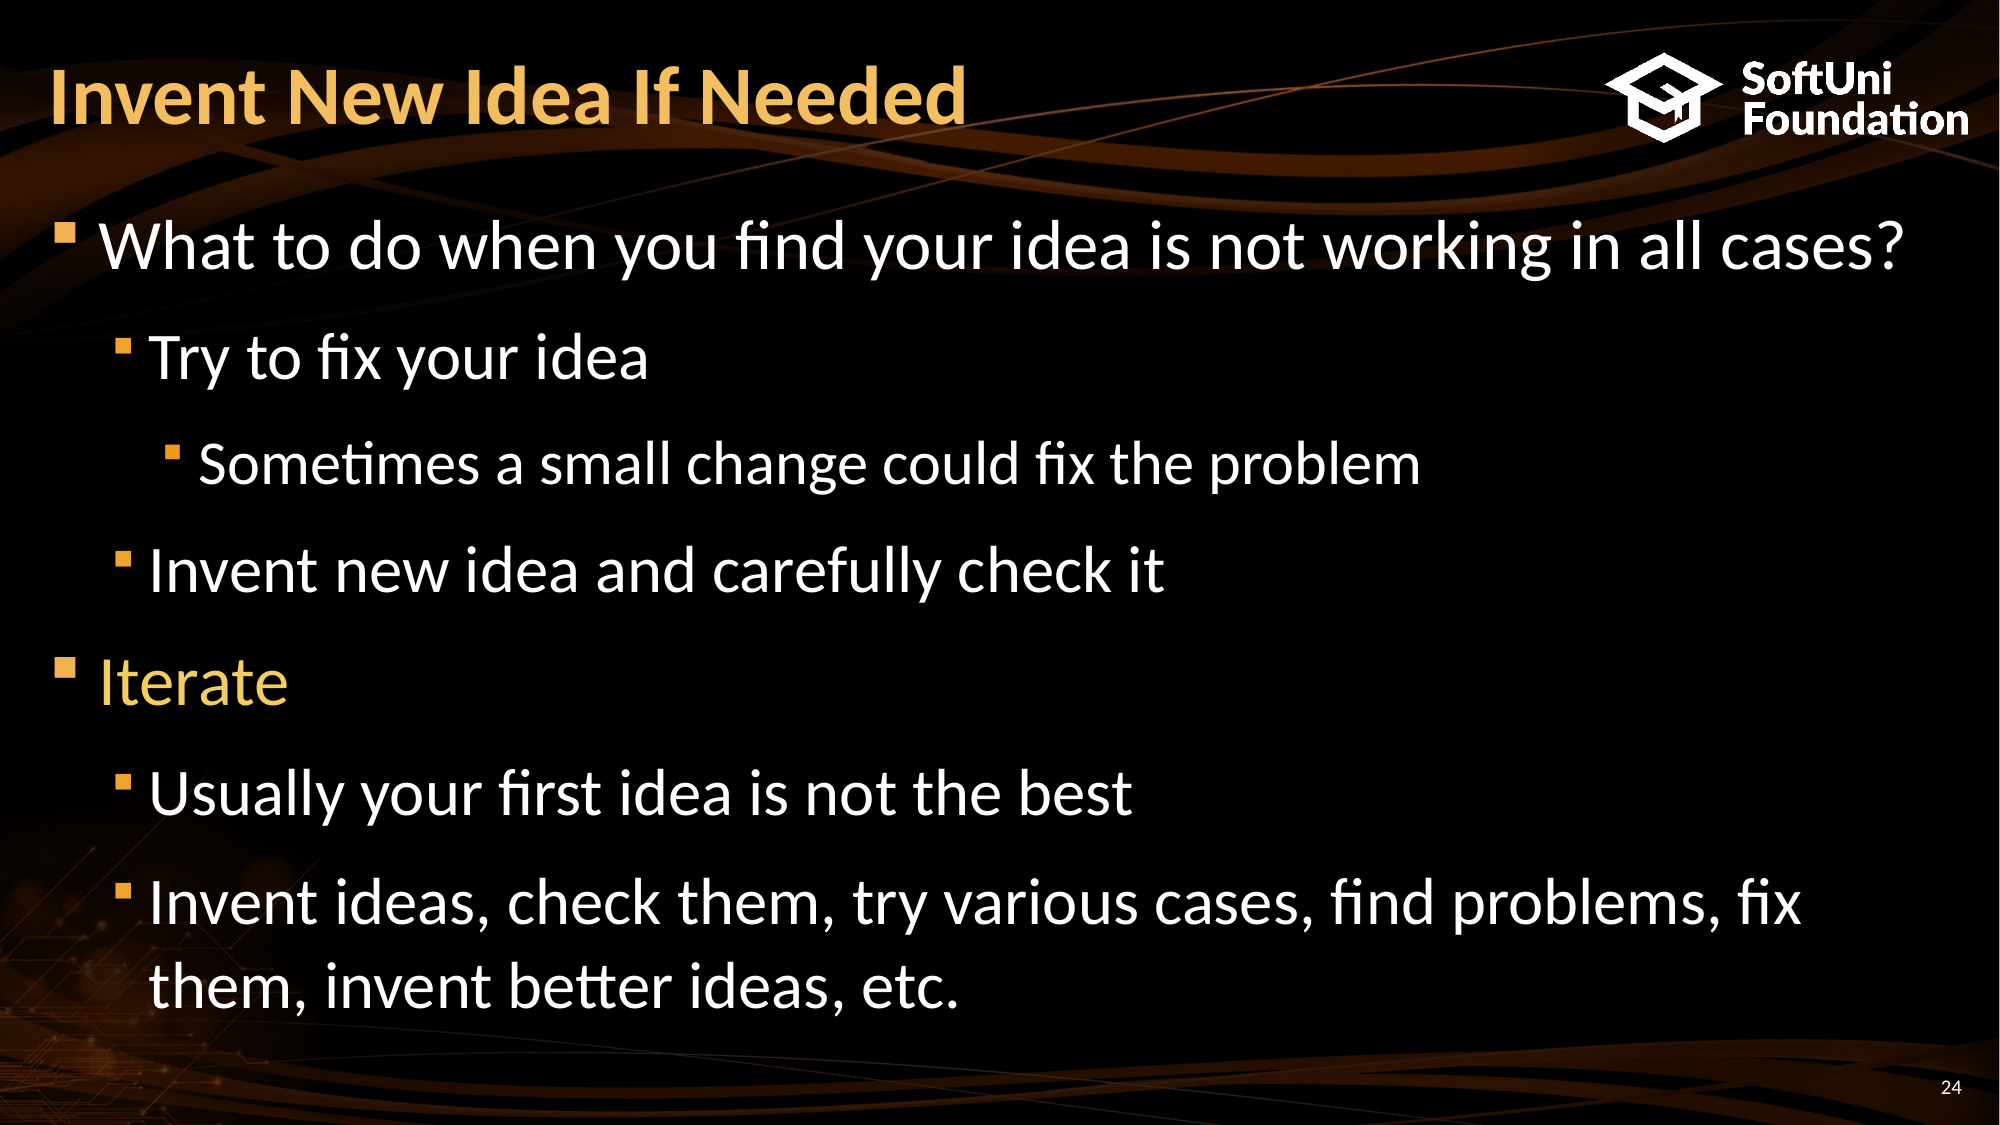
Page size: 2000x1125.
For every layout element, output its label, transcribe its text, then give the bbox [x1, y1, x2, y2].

list What to do when you find your idea is not working in all cases? Try to fix your idea Sometimes a small change could fix the problem Invent new idea and carefully check it Iterate Usually your first idea is not the best Invent ideas, check them, try various cases, find problems, fix them, invent better ideas, etc. [31, 188, 1968, 1103]
title Invent New Idea If Needed [30, 6, 1602, 189]
picture [0, 0, 2000, 1125]
